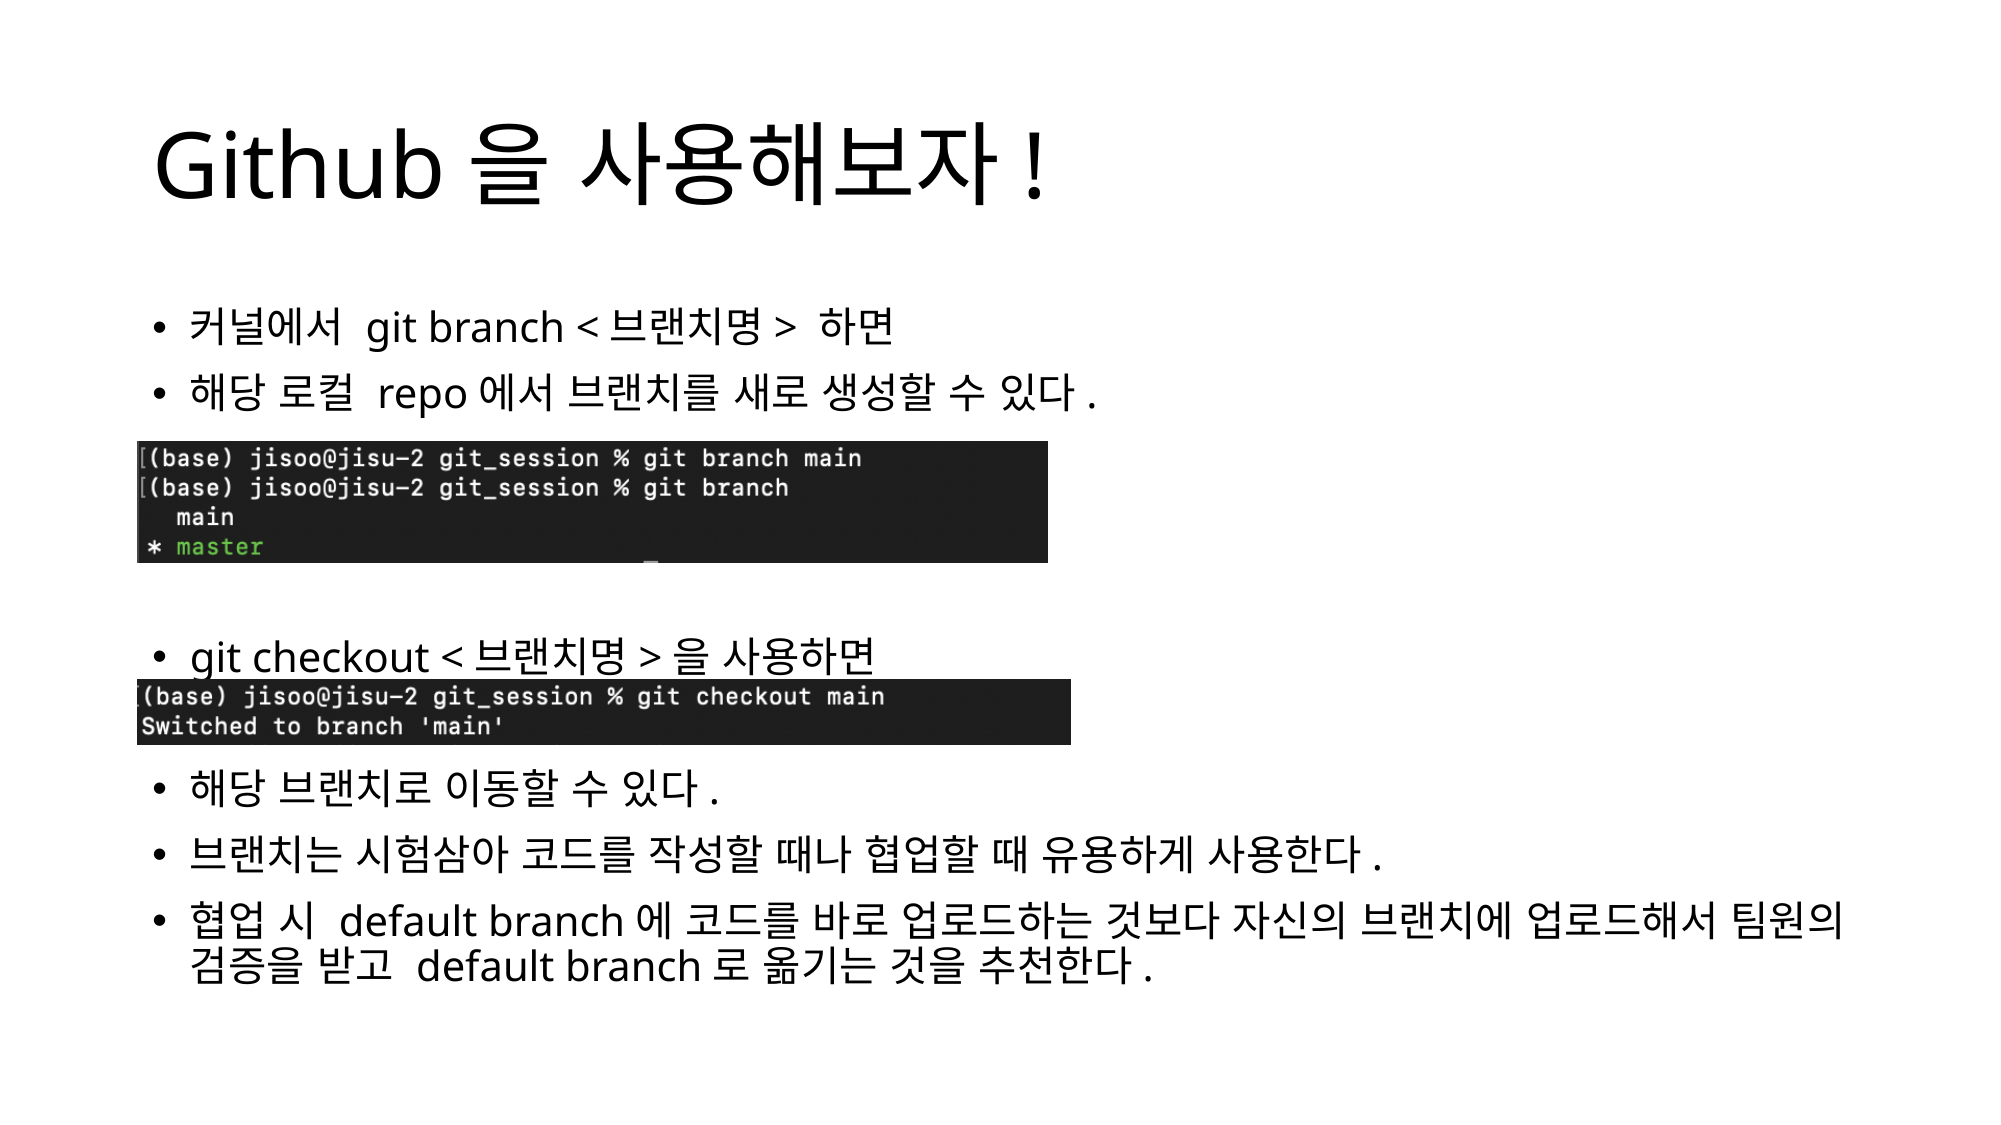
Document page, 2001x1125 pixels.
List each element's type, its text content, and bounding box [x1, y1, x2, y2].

title Github을 사용해보자! [137, 59, 1863, 278]
picture [137, 679, 1071, 745]
list 커널에서 git branch <브랜치명> 하면 해당 로컬 repo에서 브랜치를 새로 생성할 수 있다. git checkout <브랜치명>을 사용하면 해당 브랜치로 이동할 수 있다. 브랜치는 시험삼아 코드를 작성할 때나 협업할 때 유용하게 사용한다. 협업 시 default branch에 코드를 바로 업로드하는 것보다 자신의 브랜치에 업로드해서 팀원의 검증을 받고 default branch로 옮기는 것을 추천한다. [137, 299, 1863, 1125]
picture [137, 441, 1048, 563]
